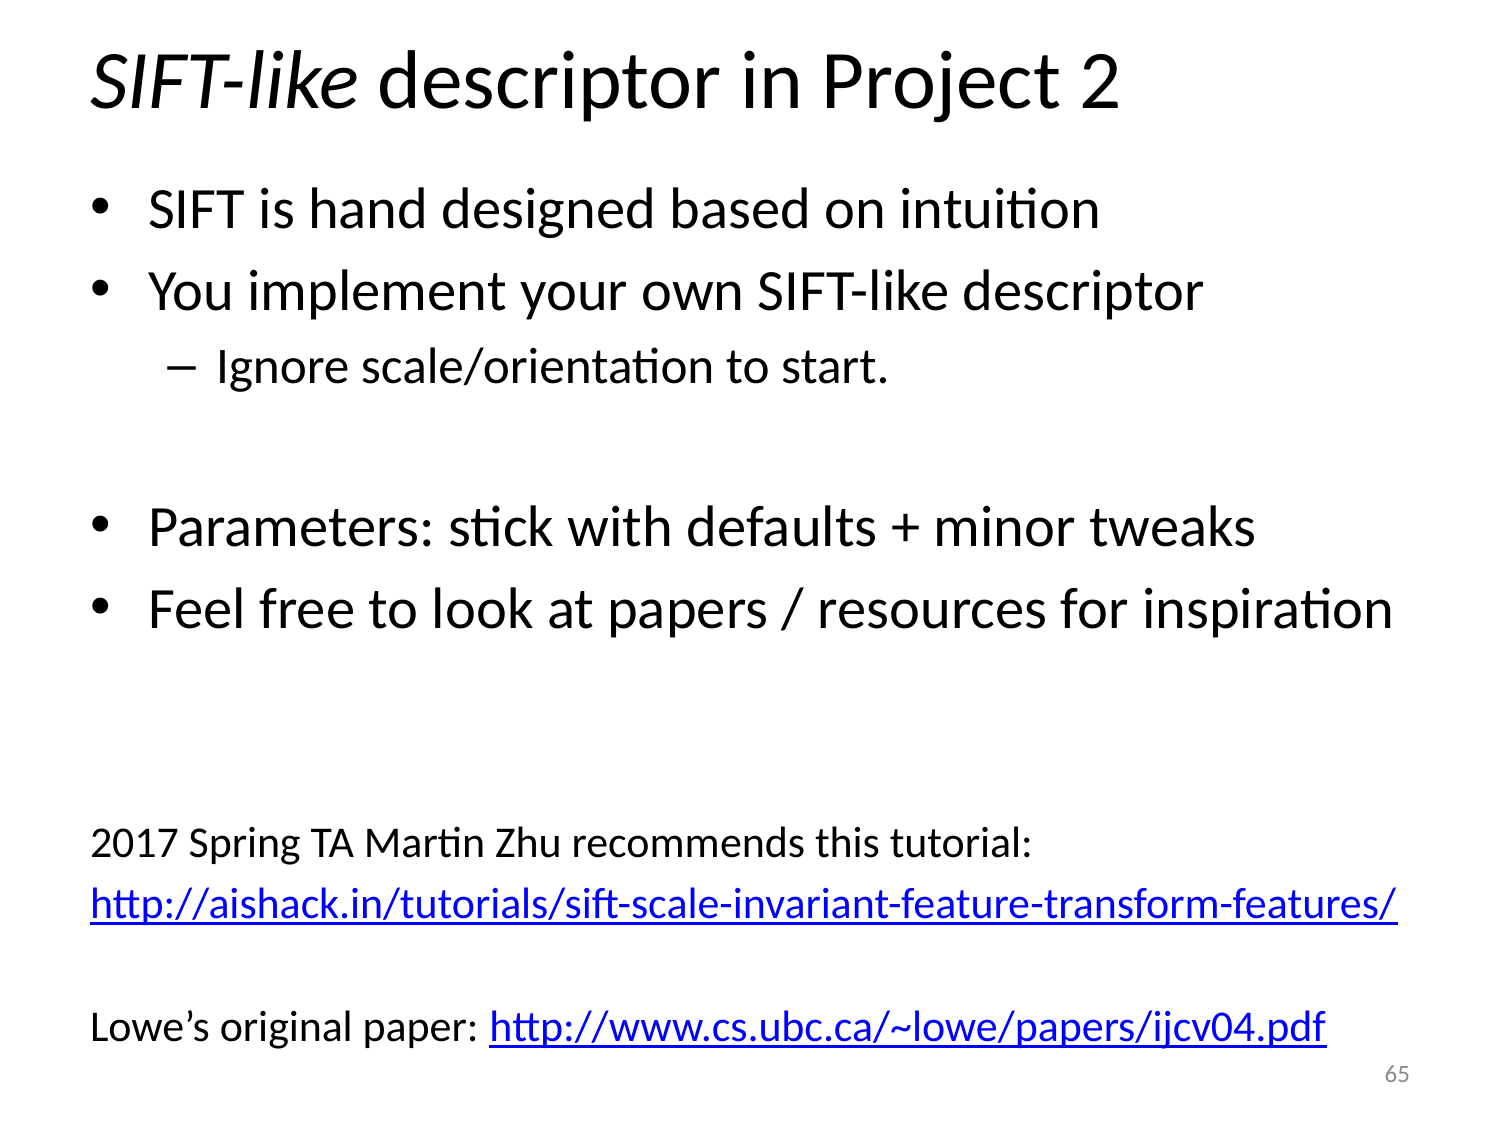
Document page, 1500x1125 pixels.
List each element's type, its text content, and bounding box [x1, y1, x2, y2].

title SIFT-like descriptor in Project 2 [74, 0, 1426, 151]
slide_number 65 [1074, 1042, 1425, 1103]
list SIFT is hand designed based on intuition You implement your own SIFT-like descriptor Ignore scale/orientation to start. Parameters: stick with defaults + minor tweaks Feel free to look at papers / resources for inspiration 2017 Spring TA Martin Zhu recommends this tutorial: http://aishack.in/tutorials/sift-scale-invariant-feature-transform-features/ Lowe’s original paper: http://www.cs.ubc.ca/~lowe/papers/ijcv04.pdf [74, 162, 1426, 1076]
